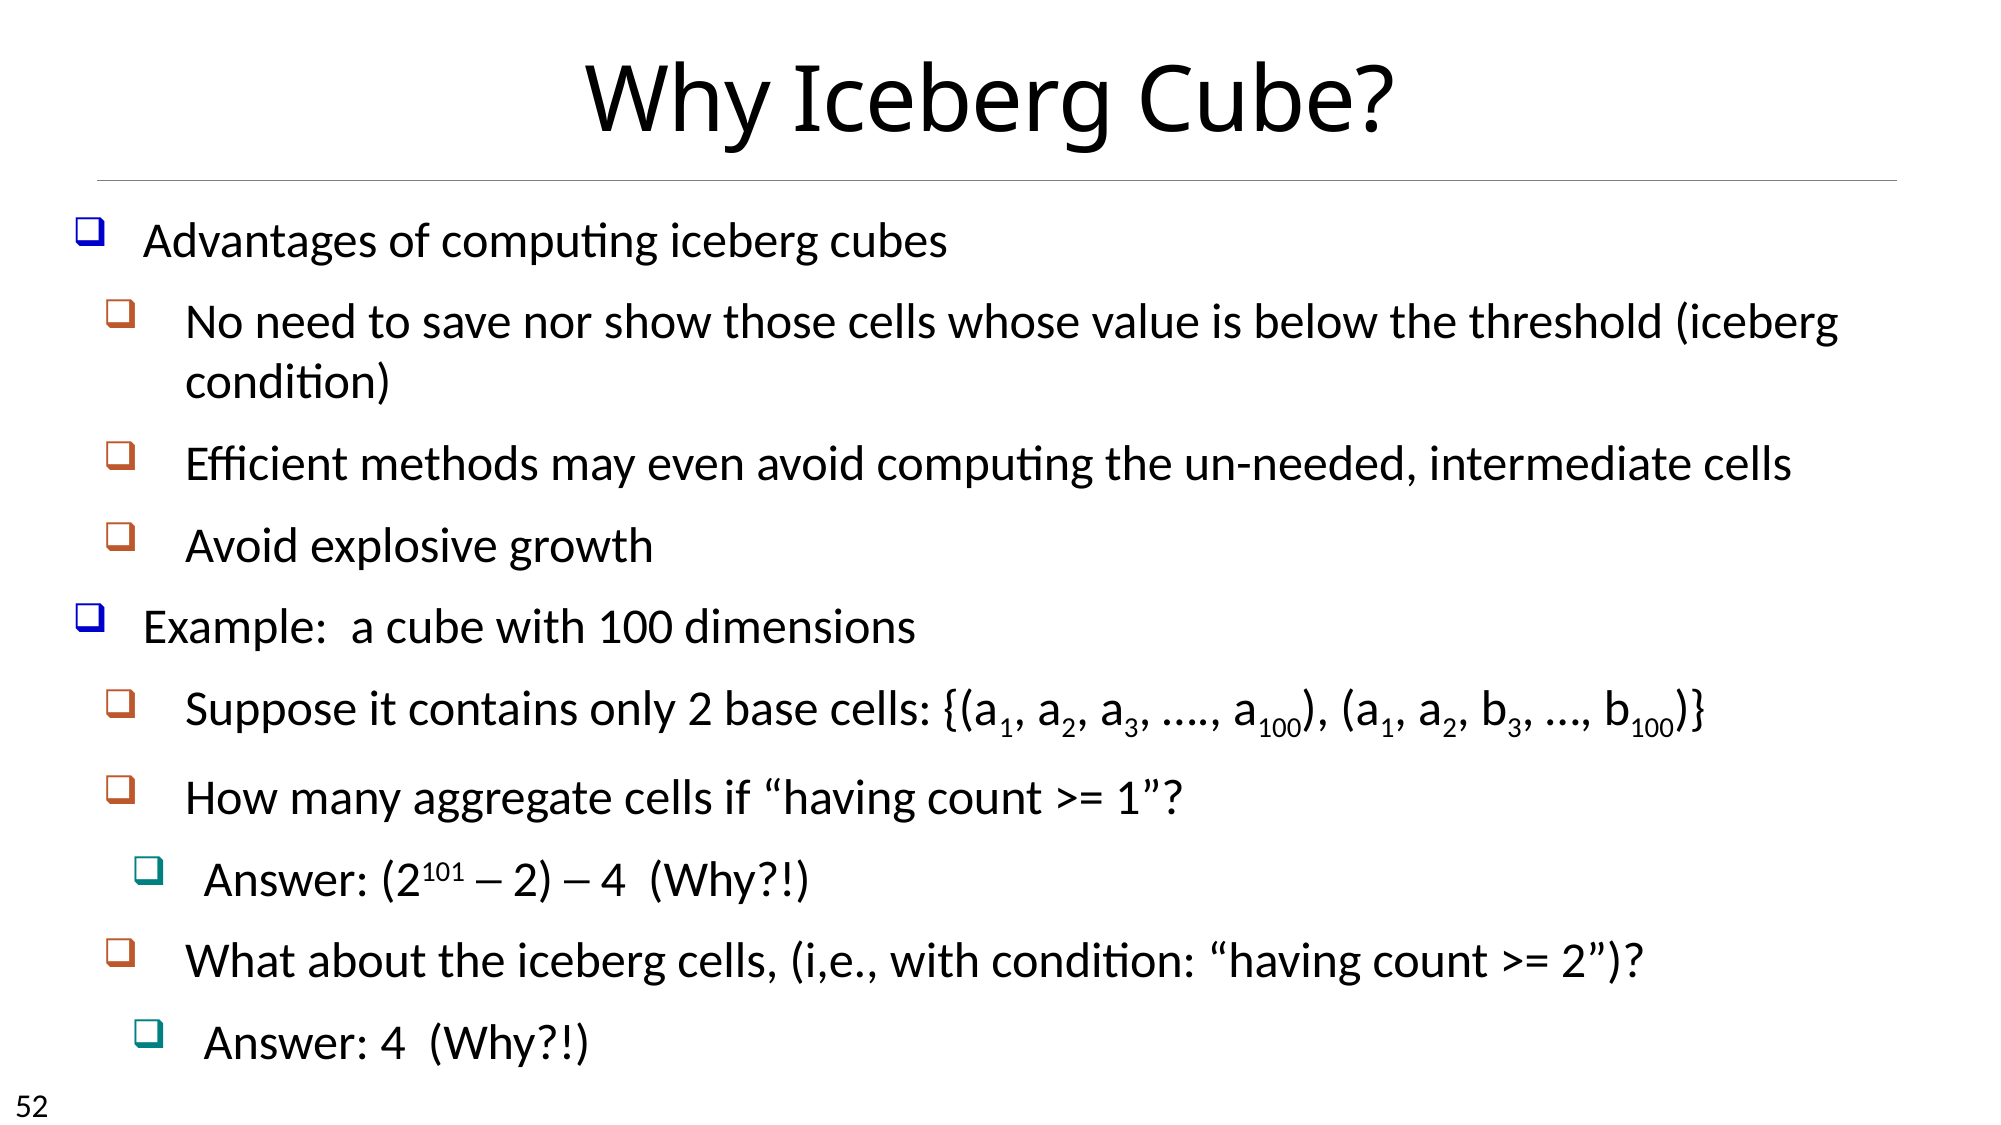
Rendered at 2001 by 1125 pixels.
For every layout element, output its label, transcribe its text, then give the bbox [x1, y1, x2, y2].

title Why Iceberg Cube? [57, 36, 1923, 158]
list Advantages of computing iceberg cubes No need to save nor show those cells whose value is below the threshold (iceberg condition) Efficient methods may even avoid computing the un-needed, intermediate cells Avoid explosive growth Example: a cube with 100 dimensions Suppose it contains only 2 base cells: {(a1, a2, a3, …., a100), (a1, a2, b3, …, b100)} How many aggregate cells if “having count >= 1”? Answer: (2101 ─ 2) ─ 4 (Why?!) What about the iceberg cells, (i,e., with condition: “having count >= 2”)? Answer: 4 (Why?!) [57, 200, 1929, 1084]
